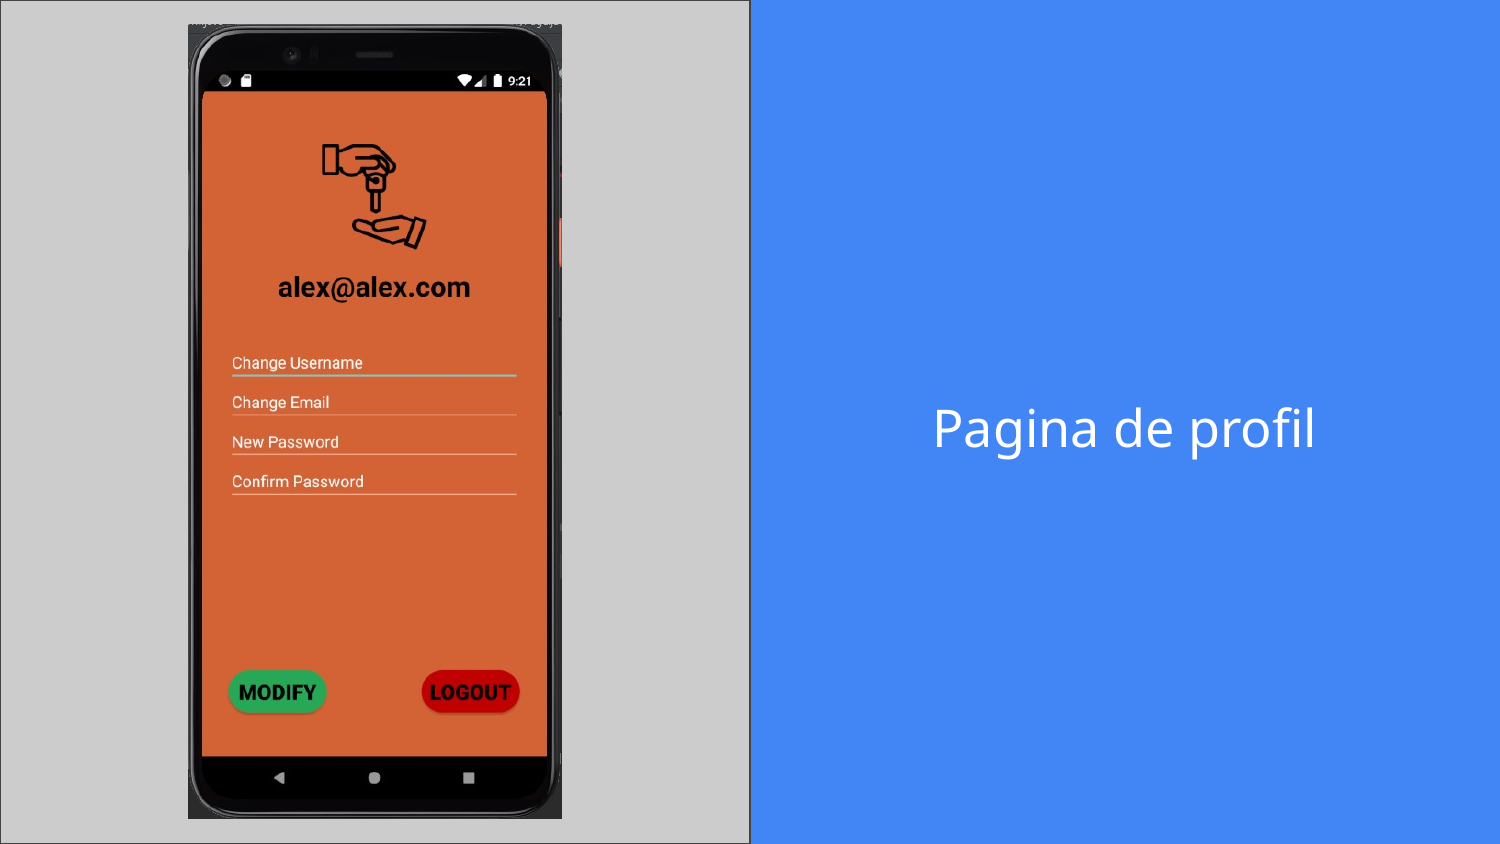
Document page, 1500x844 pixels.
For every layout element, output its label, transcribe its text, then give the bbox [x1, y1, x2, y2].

text_box [0, 0, 750, 844]
list Pagina de profil [810, 118, 1440, 725]
picture [187, 24, 563, 819]
